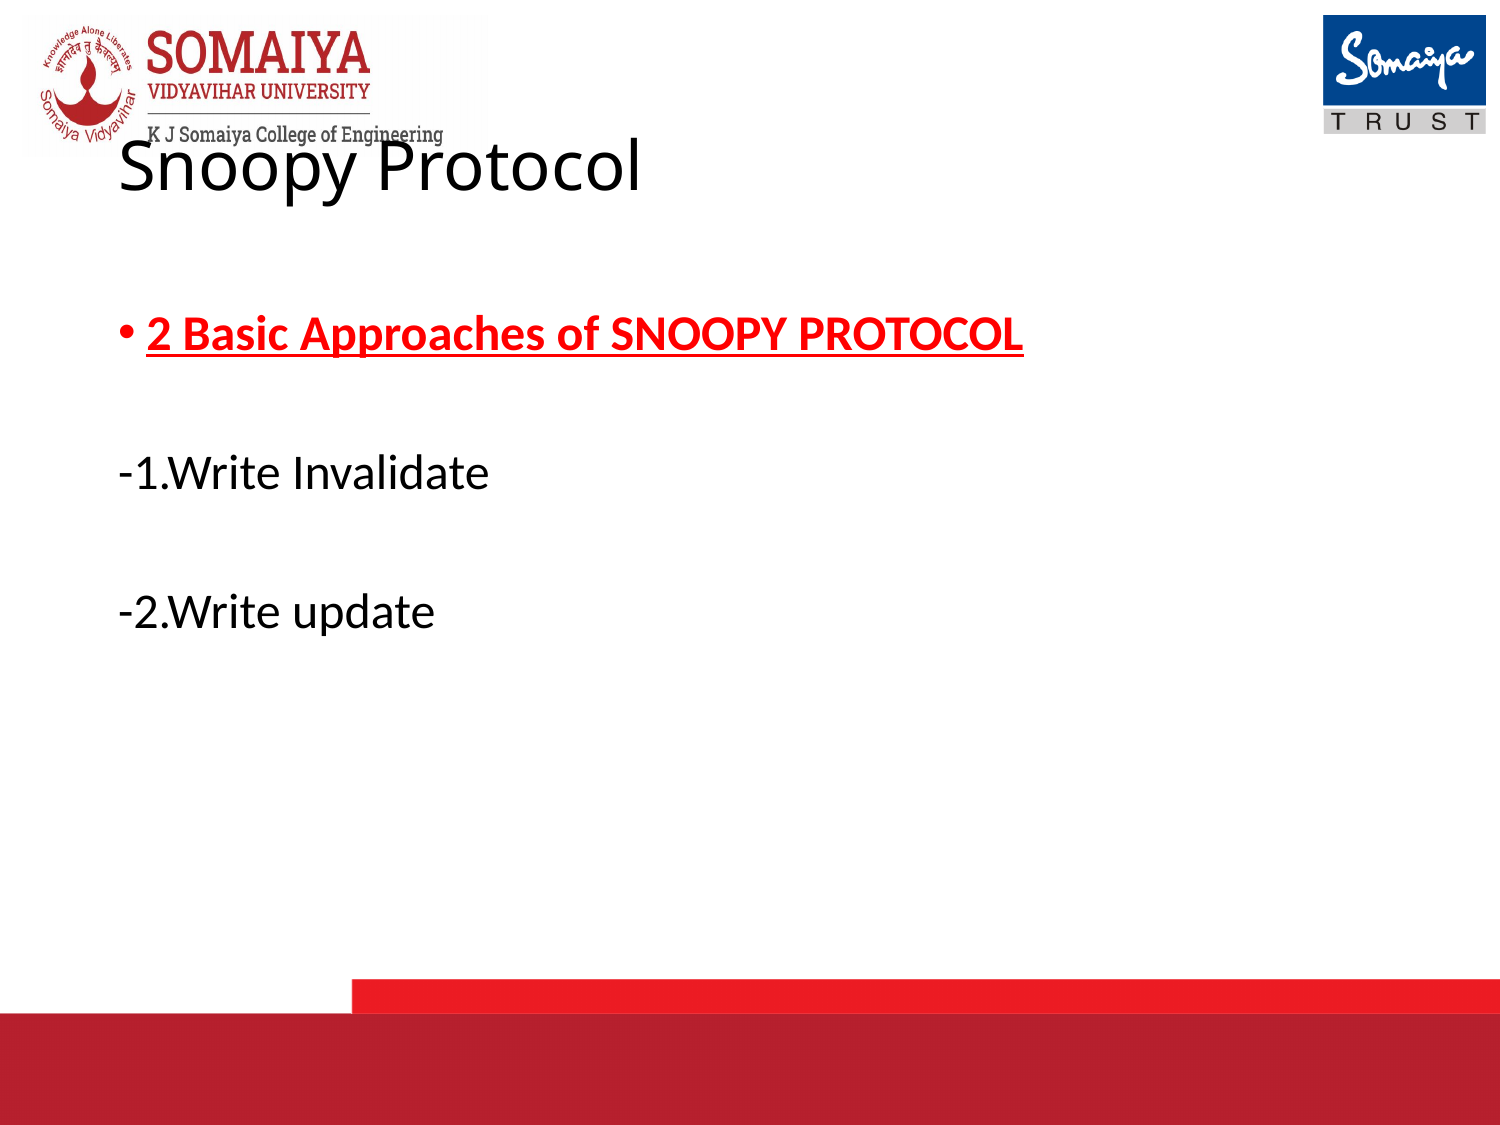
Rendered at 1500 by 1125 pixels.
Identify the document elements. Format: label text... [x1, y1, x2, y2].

picture [22, 15, 488, 157]
title Snoopy Protocol [103, 59, 1397, 278]
picture [1323, 15, 1486, 134]
picture [0, 980, 1500, 1125]
list 2 Basic Approaches of SNOOPY PROTOCOL -1.Write Invalidate -2.Write update [103, 299, 1397, 1014]
